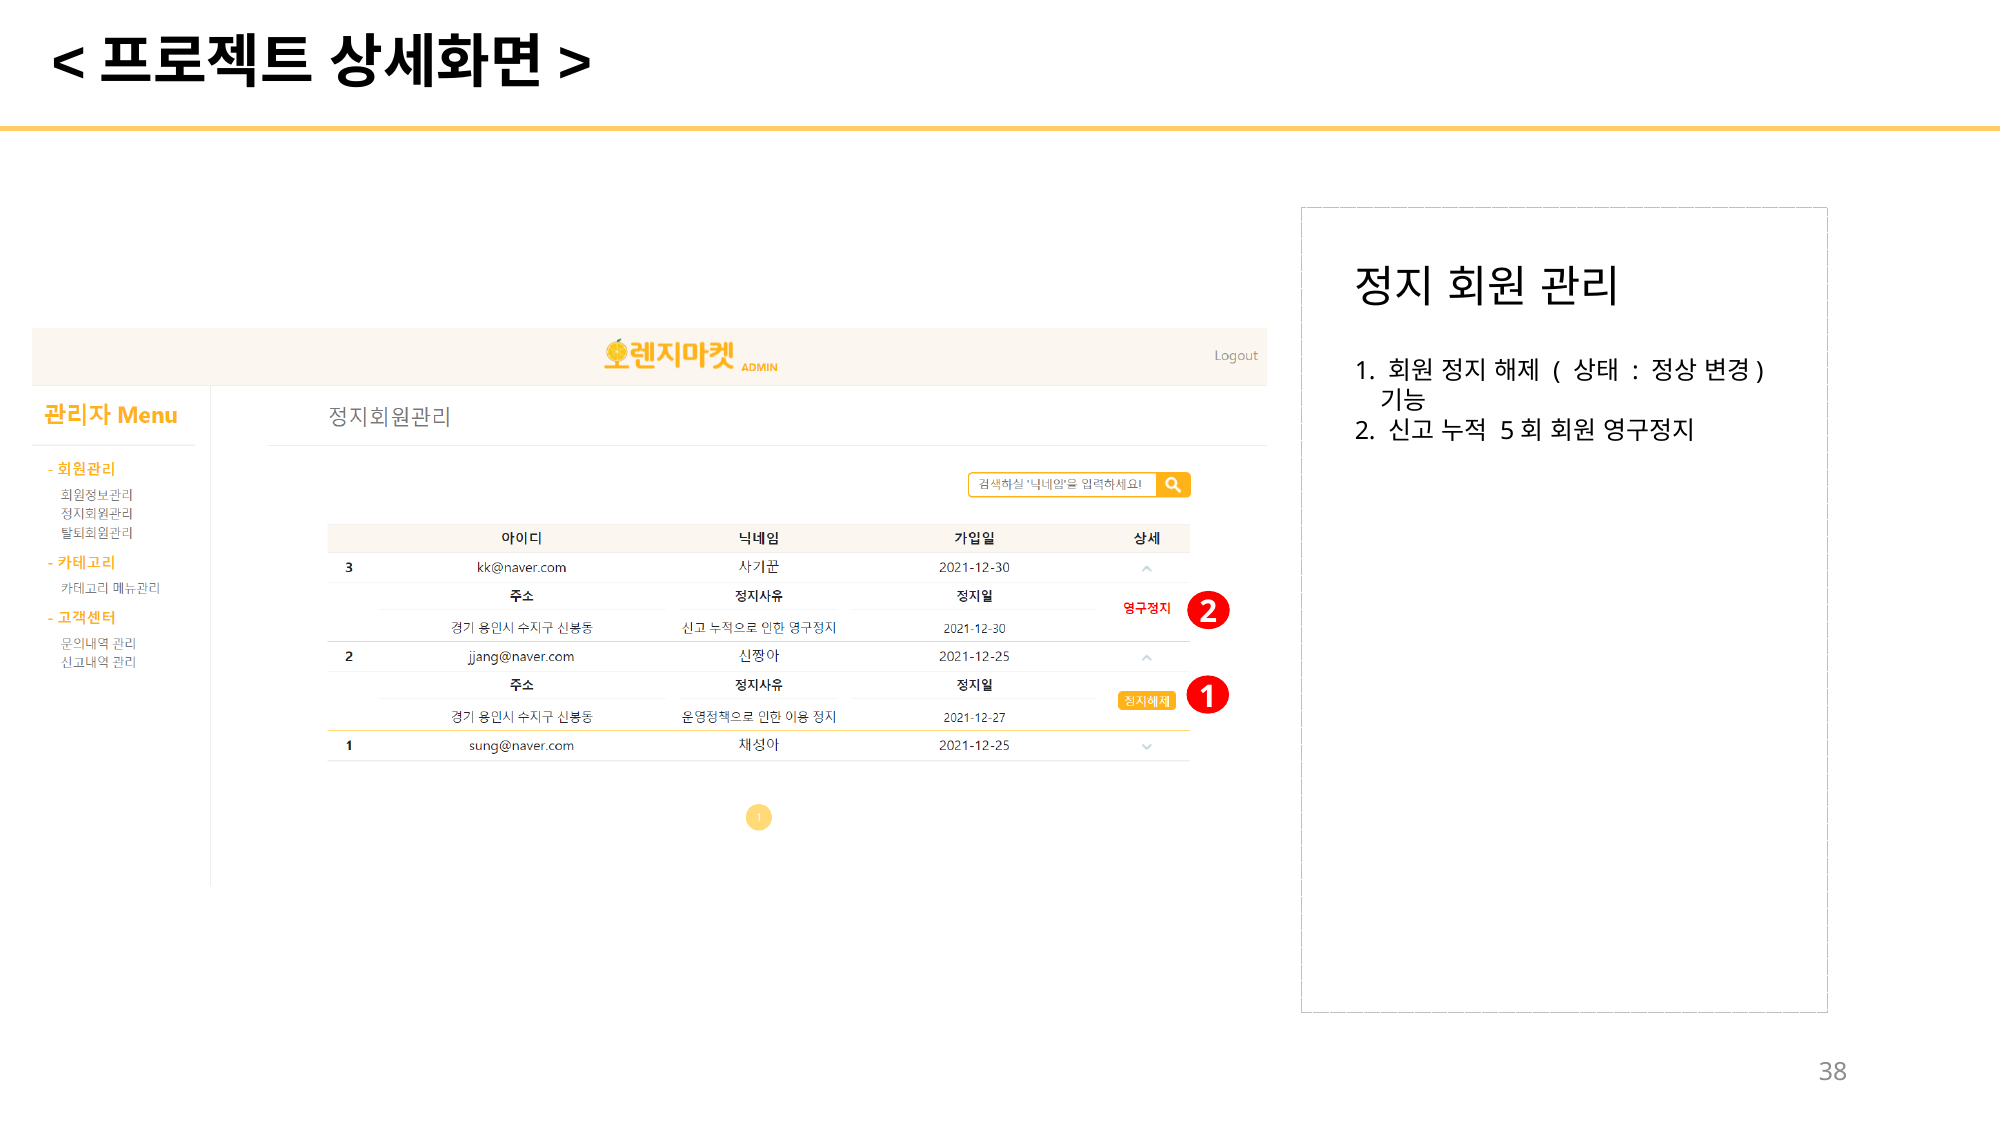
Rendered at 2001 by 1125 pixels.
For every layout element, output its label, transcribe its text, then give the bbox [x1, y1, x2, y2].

text_box <프로젝트 상세화면> [36, 17, 607, 102]
picture [31, 328, 1267, 886]
slide_number 38 [1412, 1042, 1863, 1103]
text_box 1. 회원 정지 해제 ( 상태 : 정상 변경) 기능 2. 신고 누적 5회 회원 영구정지 [1340, 347, 1788, 452]
text_box 정지 회원 관리 [1340, 251, 1788, 319]
text_box [1300, 207, 1827, 1013]
text_box [1136, 157, 1864, 454]
